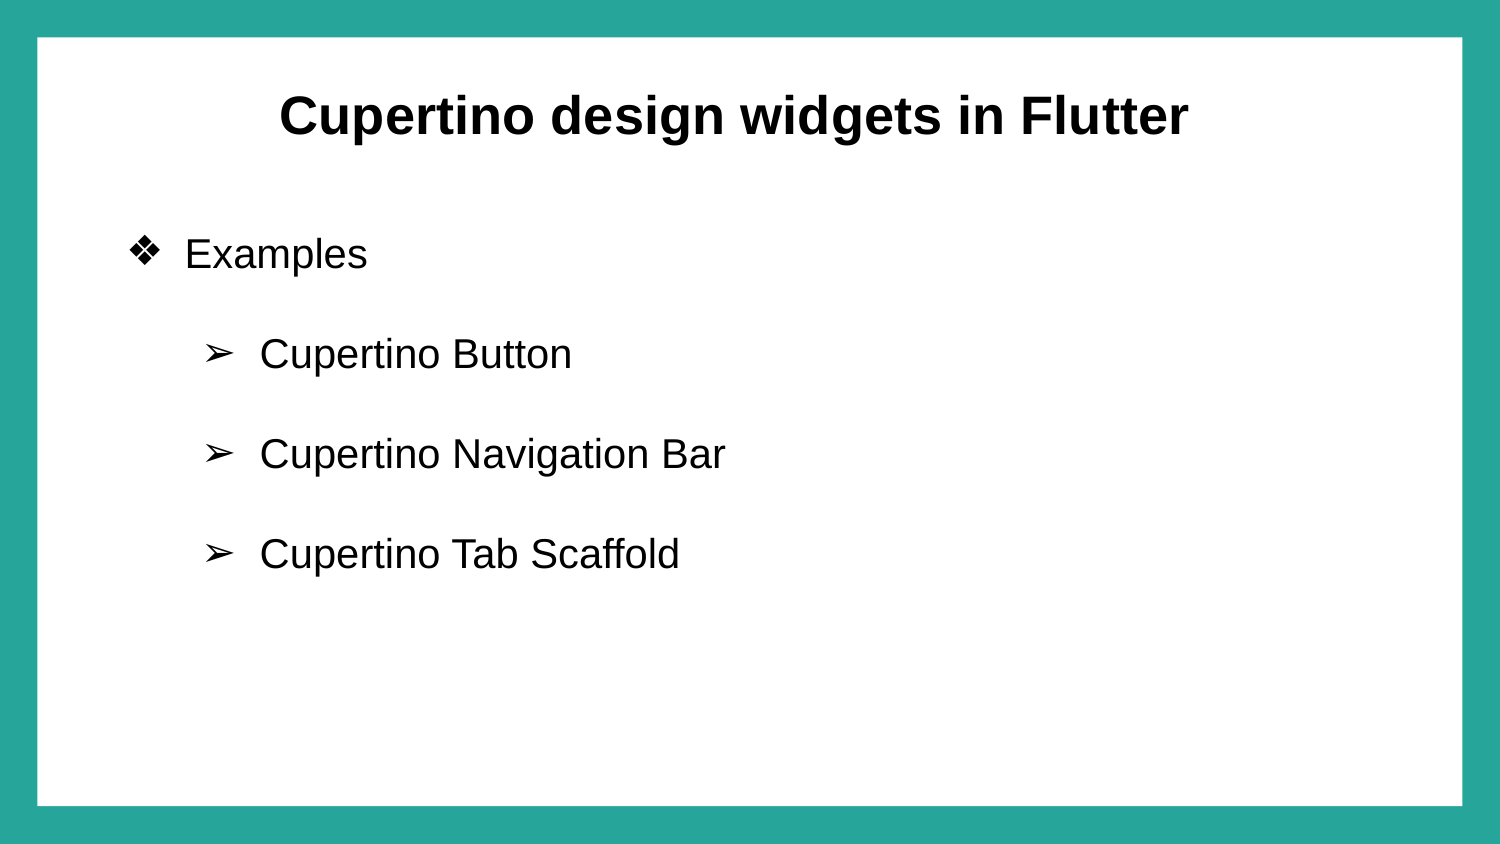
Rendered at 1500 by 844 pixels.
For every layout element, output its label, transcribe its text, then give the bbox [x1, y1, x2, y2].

text_box Examples Cupertino Button Cupertino Navigation Bar Cupertino Tab Scaffold [94, 211, 1399, 805]
title Cupertino design widgets in Flutter [82, 56, 1388, 170]
